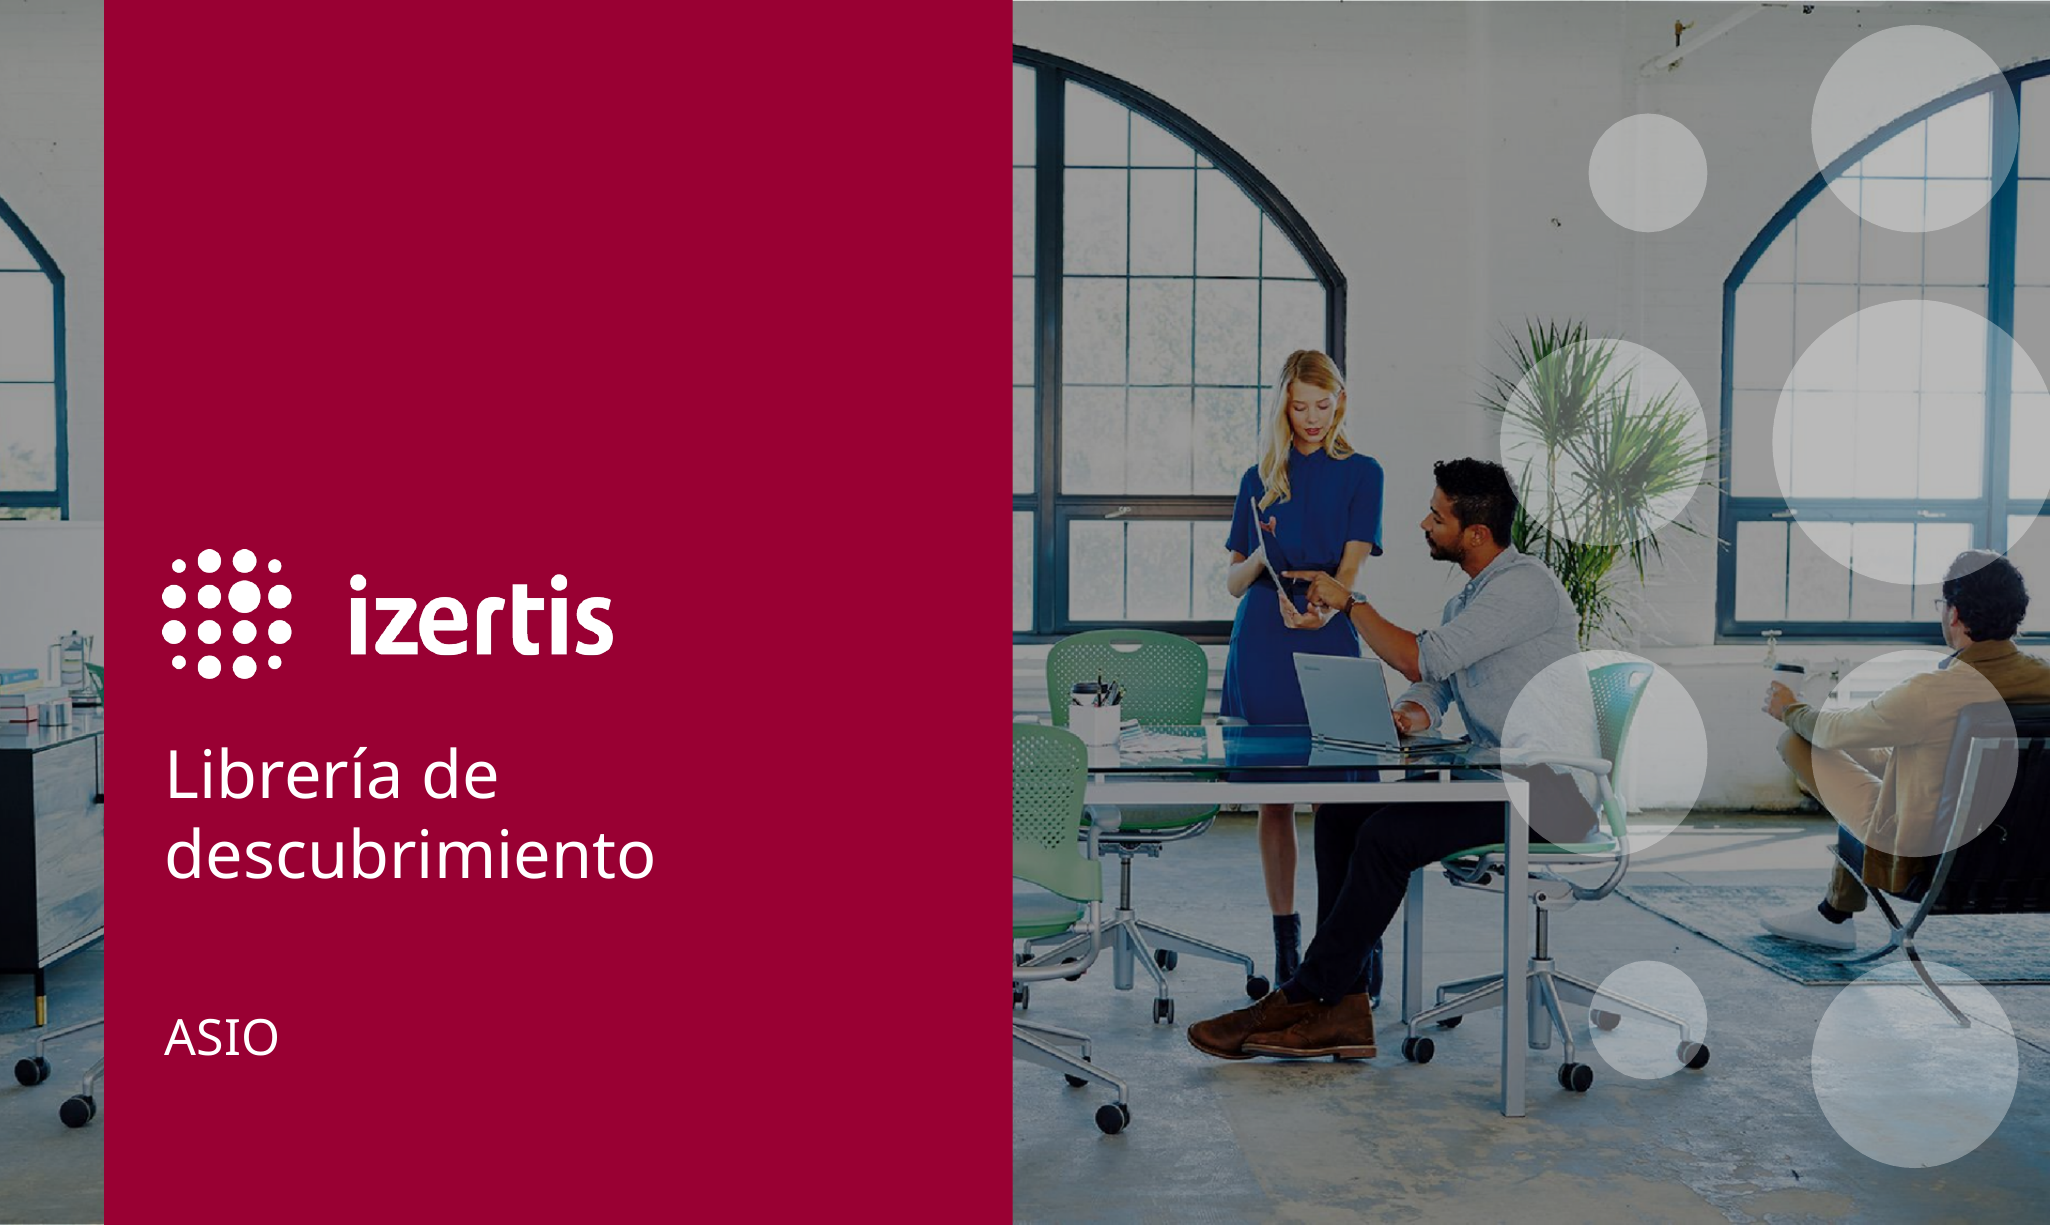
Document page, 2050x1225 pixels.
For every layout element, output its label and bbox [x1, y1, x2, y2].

picture [0, 0, 2050, 1225]
text_box [1499, 24, 2050, 1169]
